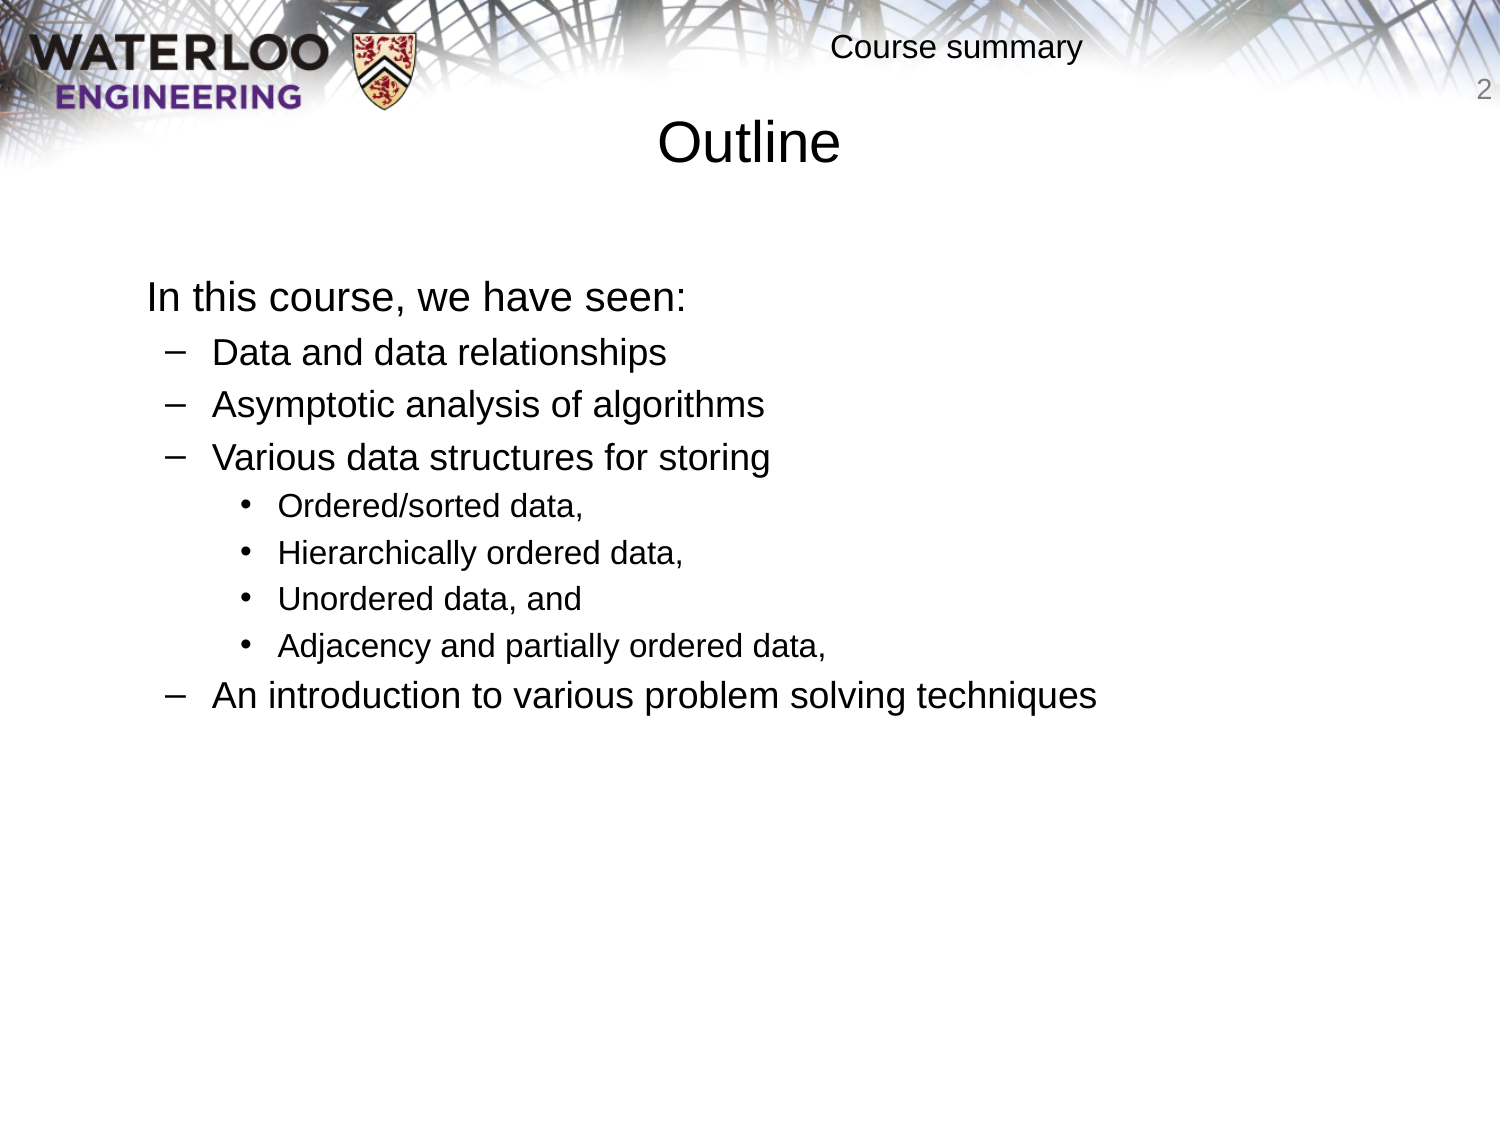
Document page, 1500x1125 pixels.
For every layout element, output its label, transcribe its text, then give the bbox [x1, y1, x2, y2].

picture [0, 0, 1500, 1125]
title Outline [74, 44, 1426, 233]
list In this course, we have seen: Data and data relationships Asymptotic analysis of algorithms Various data structures for storing Ordered/sorted data, Hierarchically ordered data, Unordered data, and Adjacency and partially ordered data, An introduction to various problem solving techniques [74, 262, 1426, 1006]
